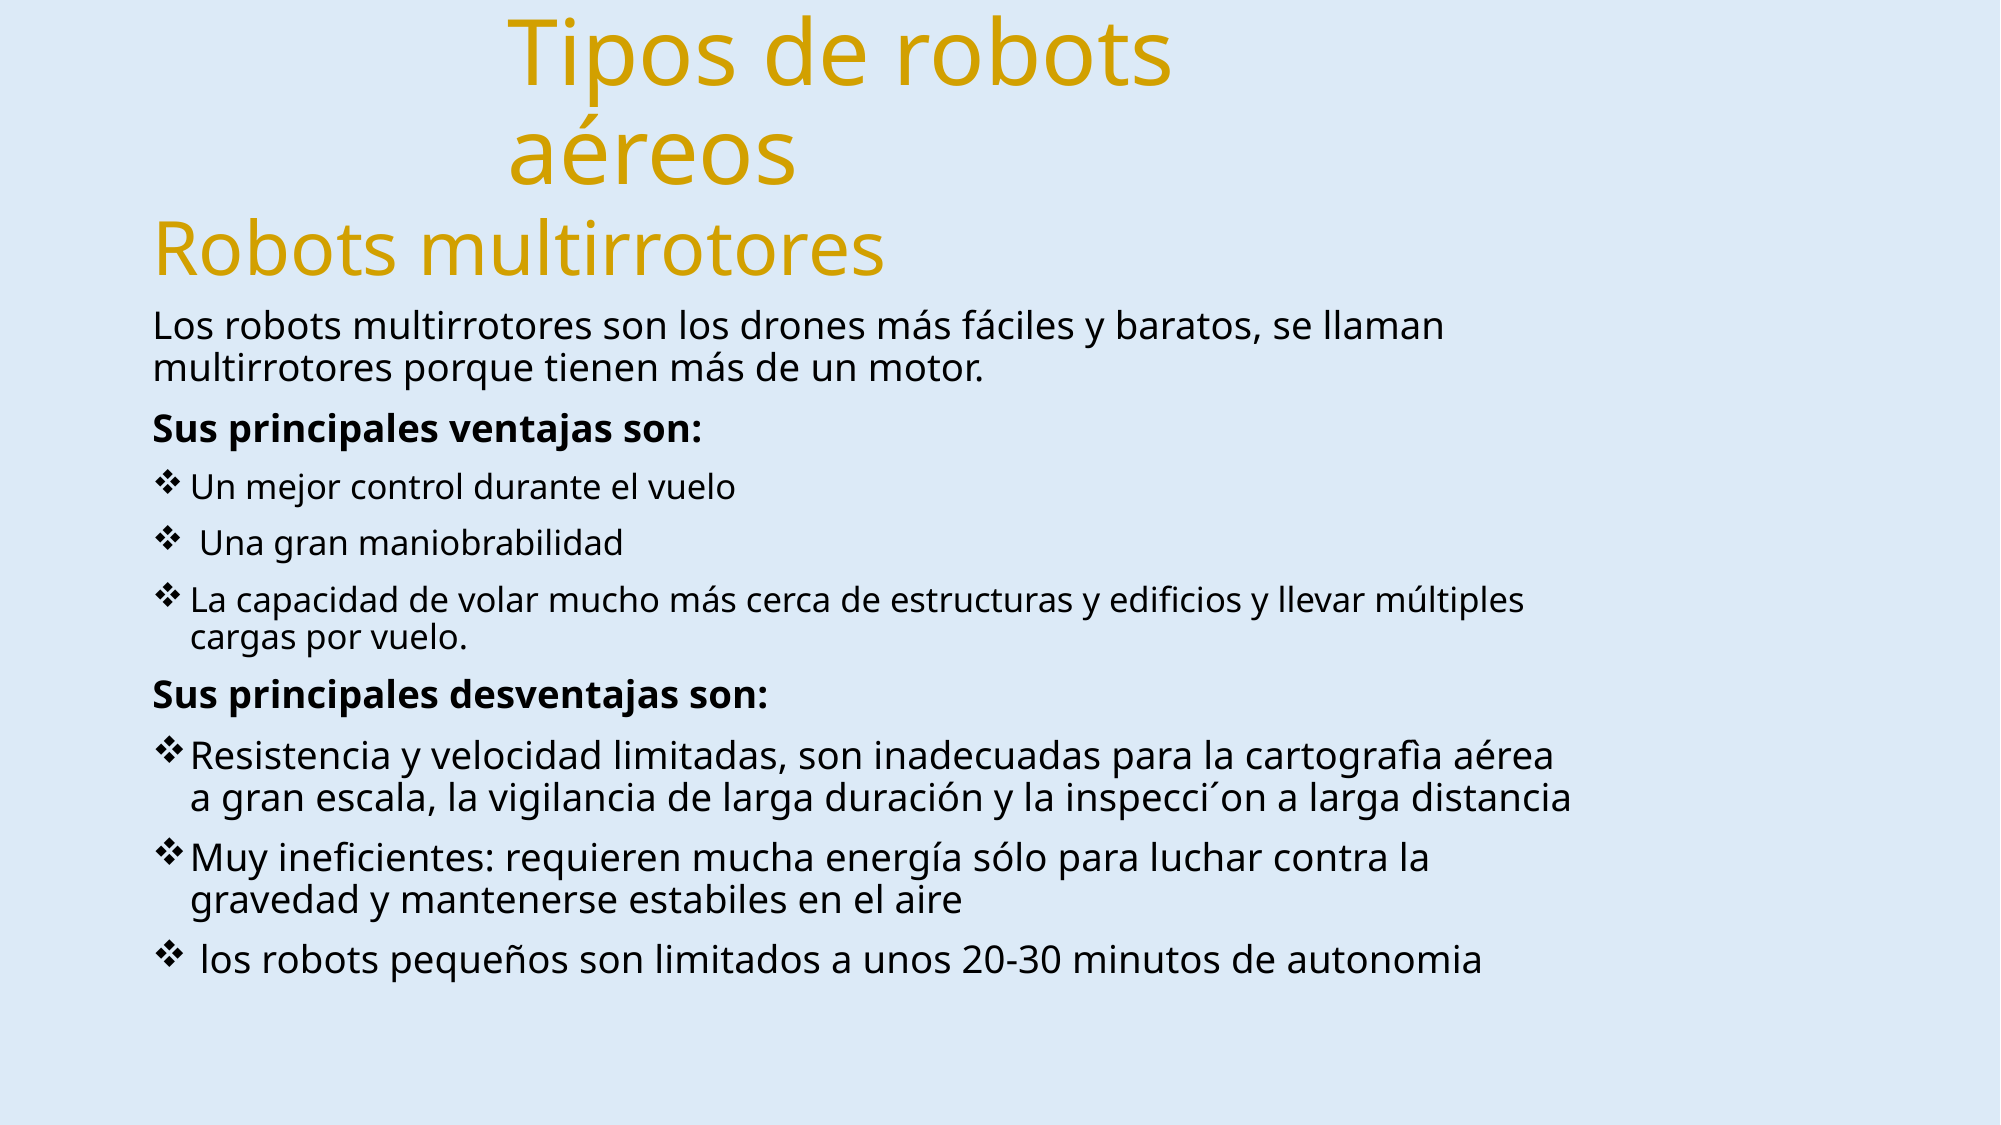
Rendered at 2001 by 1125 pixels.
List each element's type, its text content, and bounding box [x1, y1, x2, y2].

title Tipos de robots aéreos [492, 0, 1478, 215]
list Los robots multirrotores son los drones más fáciles y baratos, se llaman multirrotores porque tienen más de un motor. Sus principales ventajas son: Un mejor control durante el vuelo Una gran maniobrabilidad La capacidad de volar mucho más cerca de estructuras y edificios y llevar múltiples cargas por vuelo. Sus principales desventajas son: Resistencia y velocidad limitadas, son inadecuadas para la cartografìa aérea a gran escala, la vigilancia de larga duración y la inspecci´on a larga distancia Muy ineficientes: requieren mucha energía sólo para luchar contra la gravedad y mantenerse estabiles en el aire los robots pequeños son limitados a unos 20-30 minutos de autonomia [137, 299, 1594, 1014]
text_box Robots multirrotores [137, 193, 981, 299]
